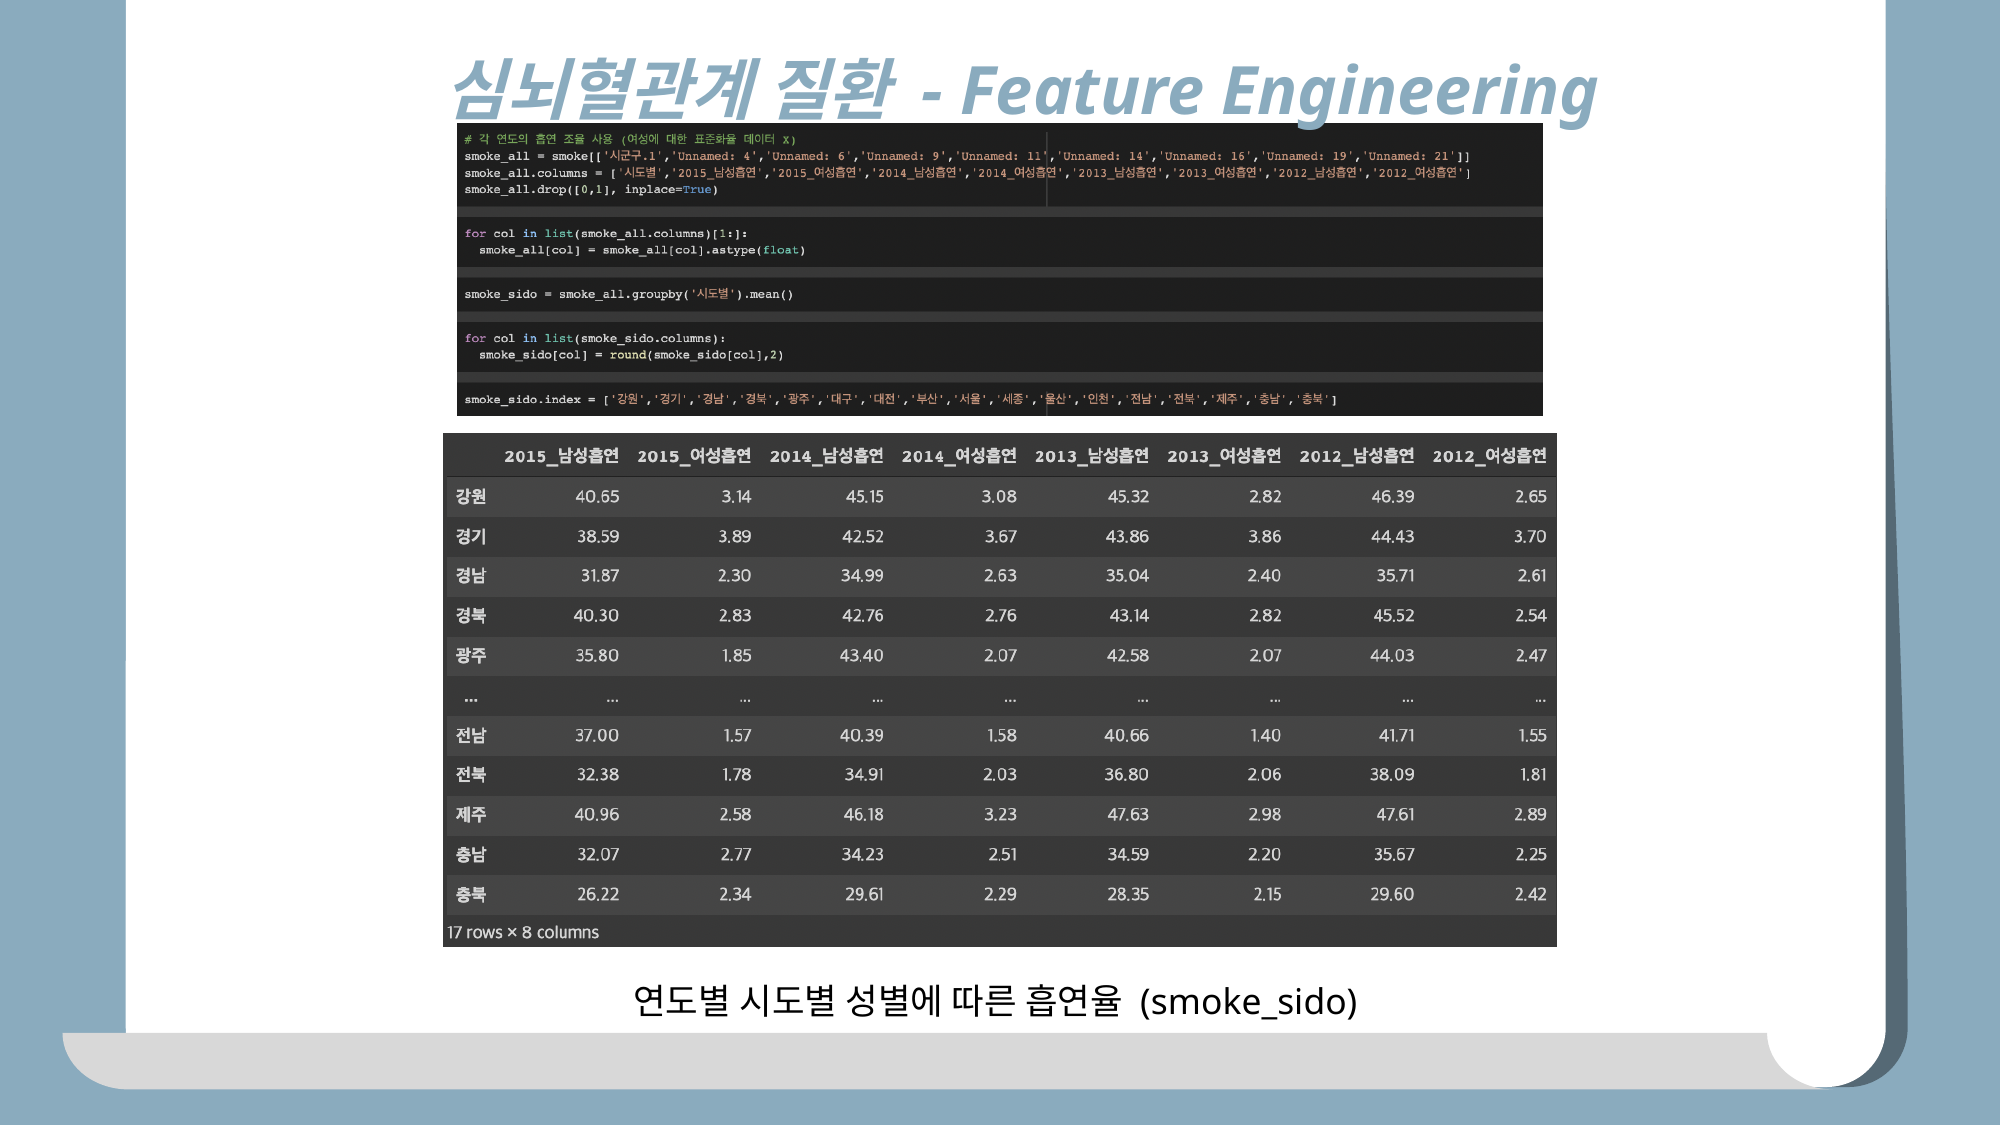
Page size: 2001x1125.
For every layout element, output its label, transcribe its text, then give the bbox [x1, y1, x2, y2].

picture [443, 432, 1557, 947]
text_box [1828, 196, 1908, 1088]
text_box [62, 1032, 1833, 1090]
text_box [125, 0, 1886, 1088]
text_box 연도별 시도별 성별에 따른 흡연율 (smoke_sido) [538, 963, 1462, 1037]
picture [456, 123, 1543, 416]
text_box 심뇌혈관계 질환 - Feature Engineering [368, 0, 1677, 121]
